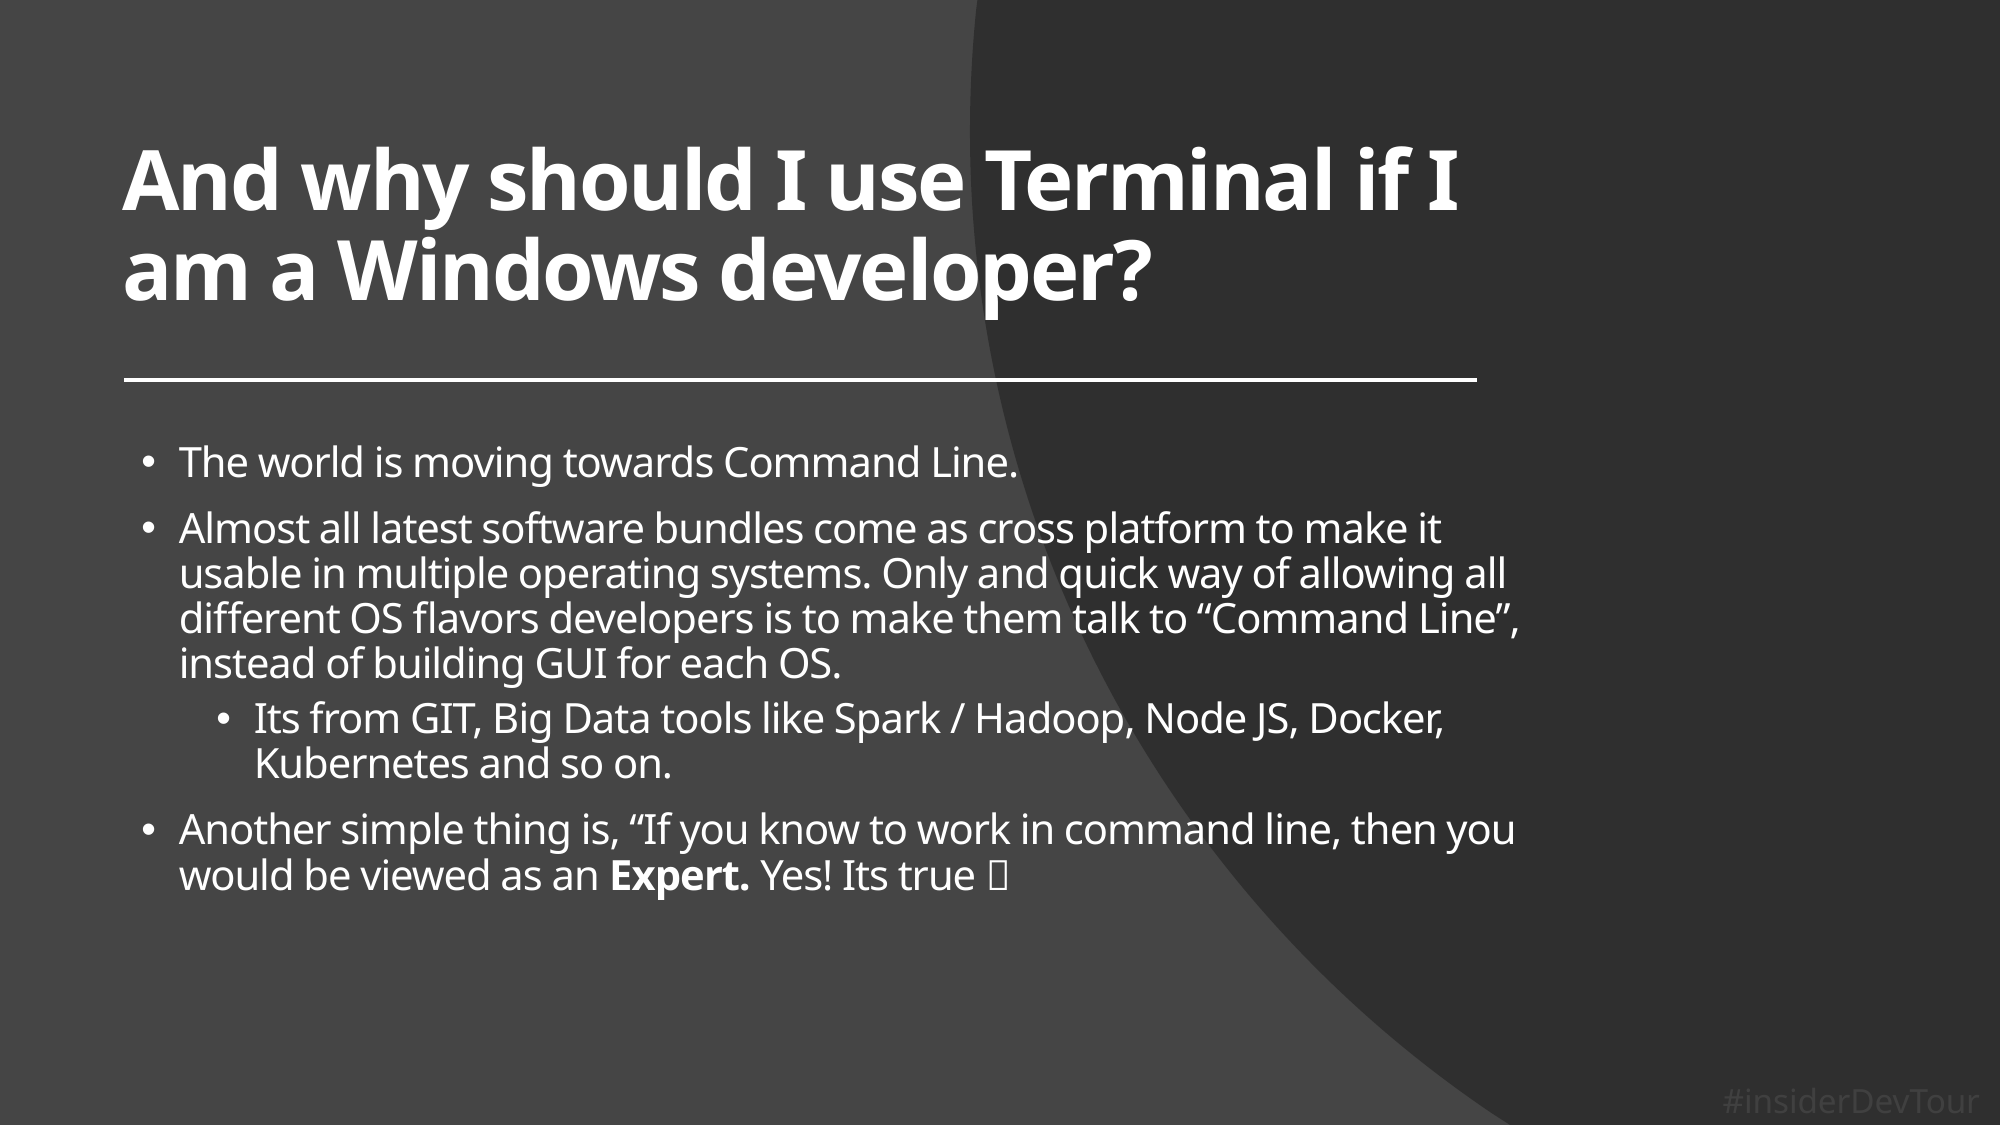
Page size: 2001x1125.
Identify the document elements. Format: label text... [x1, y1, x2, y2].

text_box [971, 0, 2000, 1125]
list The world is moving towards Command Line. Almost all latest software bundles come as cross platform to make it usable in multiple operating systems. Only and quick way of allowing all different OS flavors developers is to make them talk to “Command Line”, instead of building GUI for each OS. Its from GIT, Big Data tools like Spark / Hadoop, Node JS, Docker, Kubernetes and so on. Another simple thing is, “If you know to work in command line, then you would be viewed as an Expert. Yes! Its true  [107, 433, 1586, 980]
title And why should I use Terminal if I am a Windows developer? [107, 59, 1586, 327]
